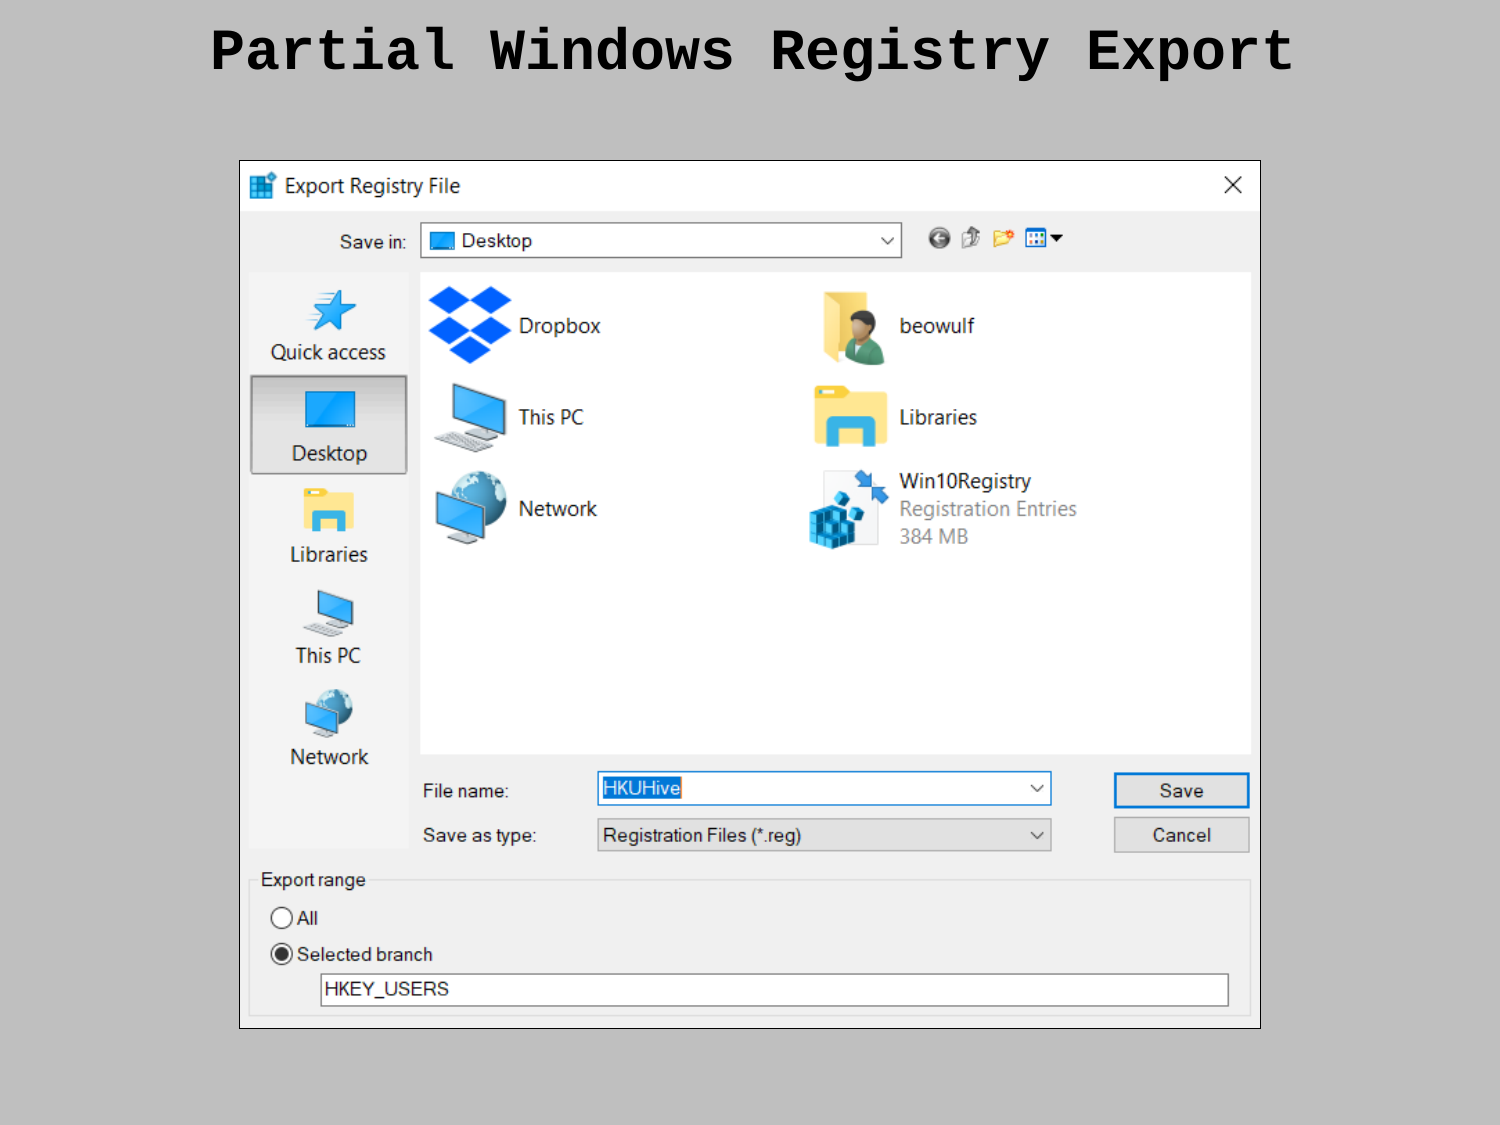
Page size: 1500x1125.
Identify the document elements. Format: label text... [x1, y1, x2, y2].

picture [239, 160, 1261, 1029]
text_box Partial Windows Registry Export [85, 14, 1421, 78]
